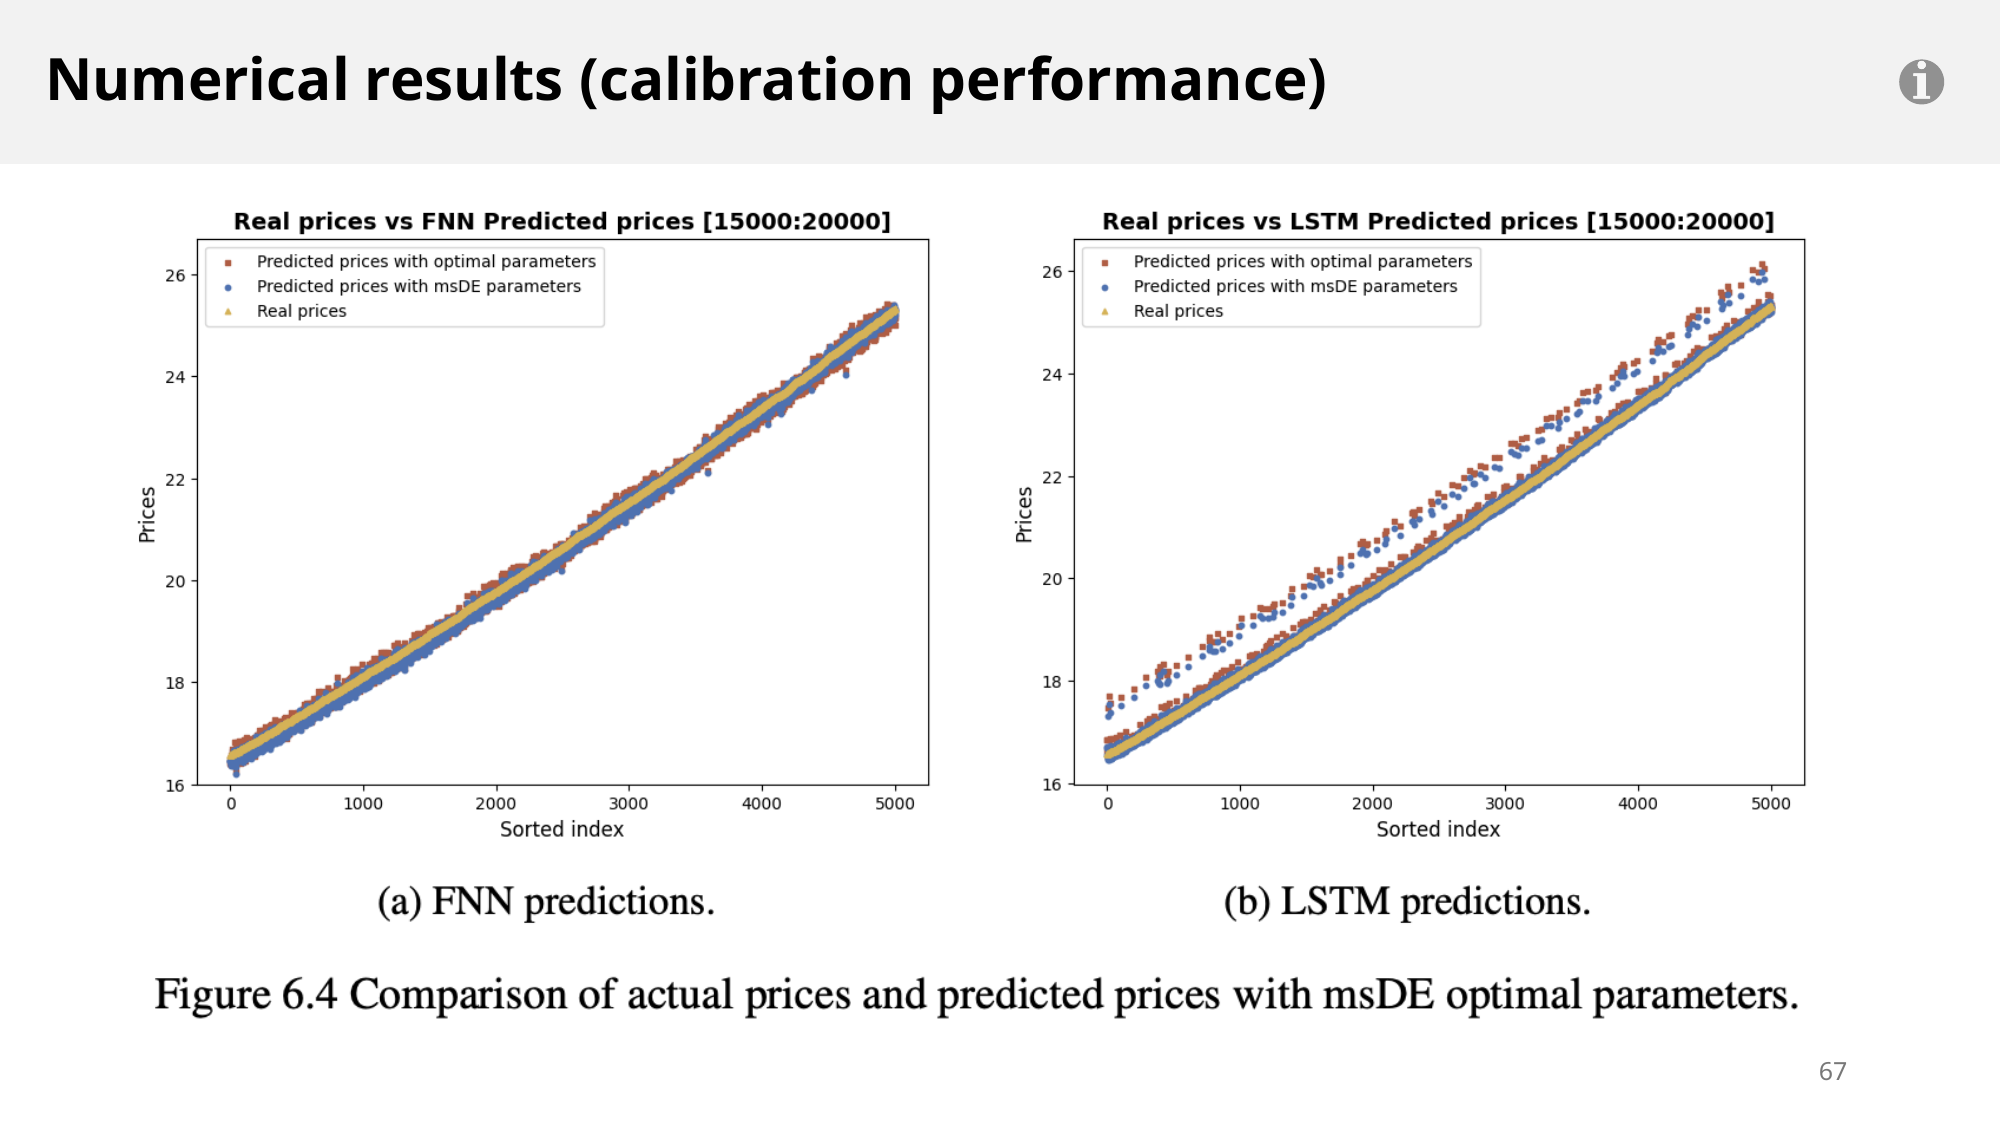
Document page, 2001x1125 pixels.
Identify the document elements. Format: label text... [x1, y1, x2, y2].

slide_number 66 [1412, 1042, 1863, 1103]
title Numerical results (calibration performance) [0, 0, 2000, 164]
text_box [1888, 50, 1955, 113]
picture [104, 200, 1858, 1055]
